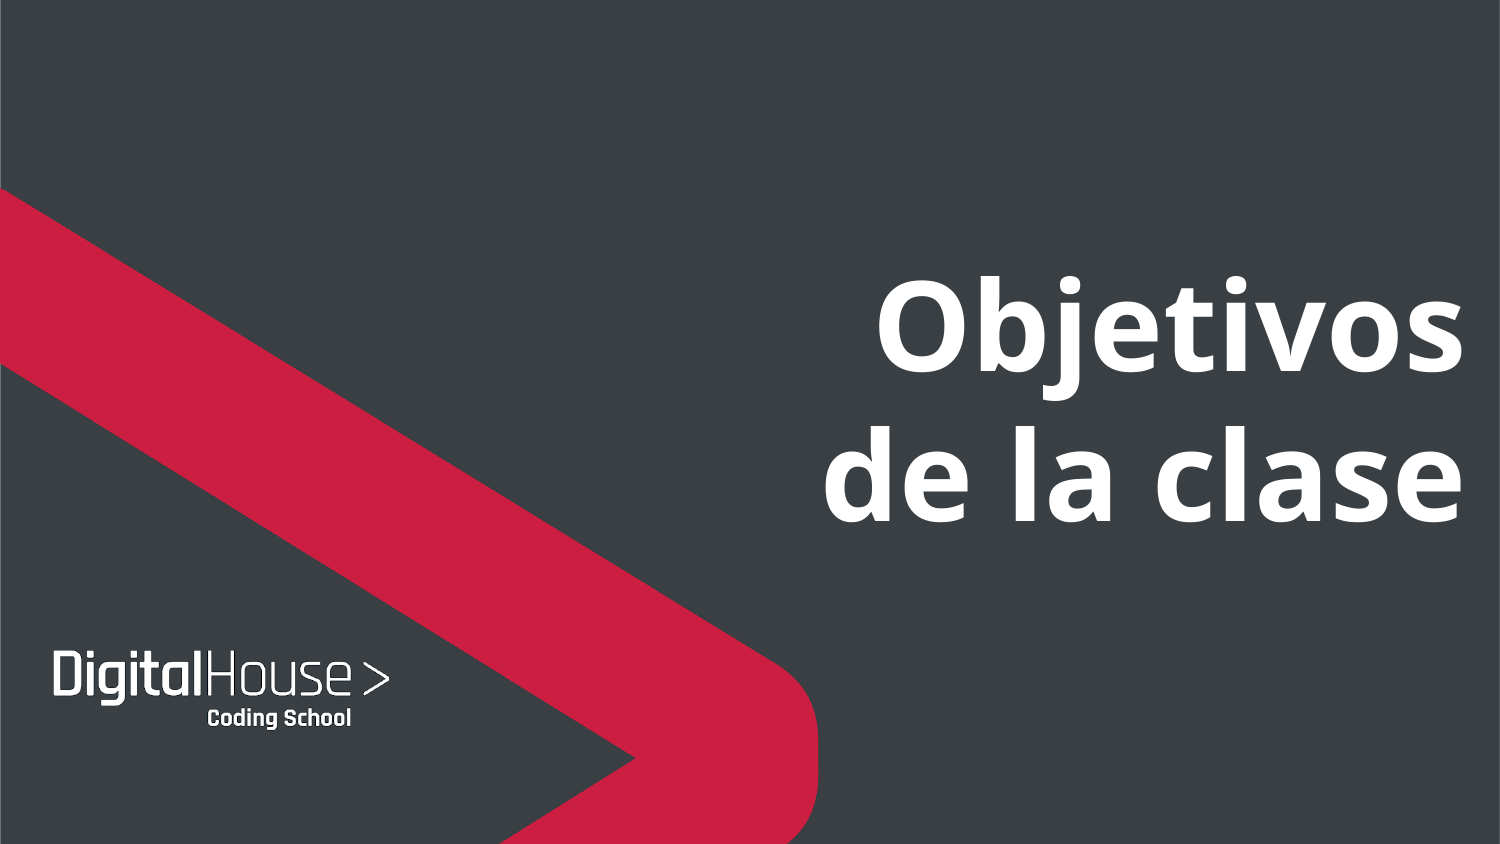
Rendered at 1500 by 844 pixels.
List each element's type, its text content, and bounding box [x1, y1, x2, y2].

title Objetivos de la clase [797, 162, 1482, 632]
picture [0, 0, 1500, 844]
